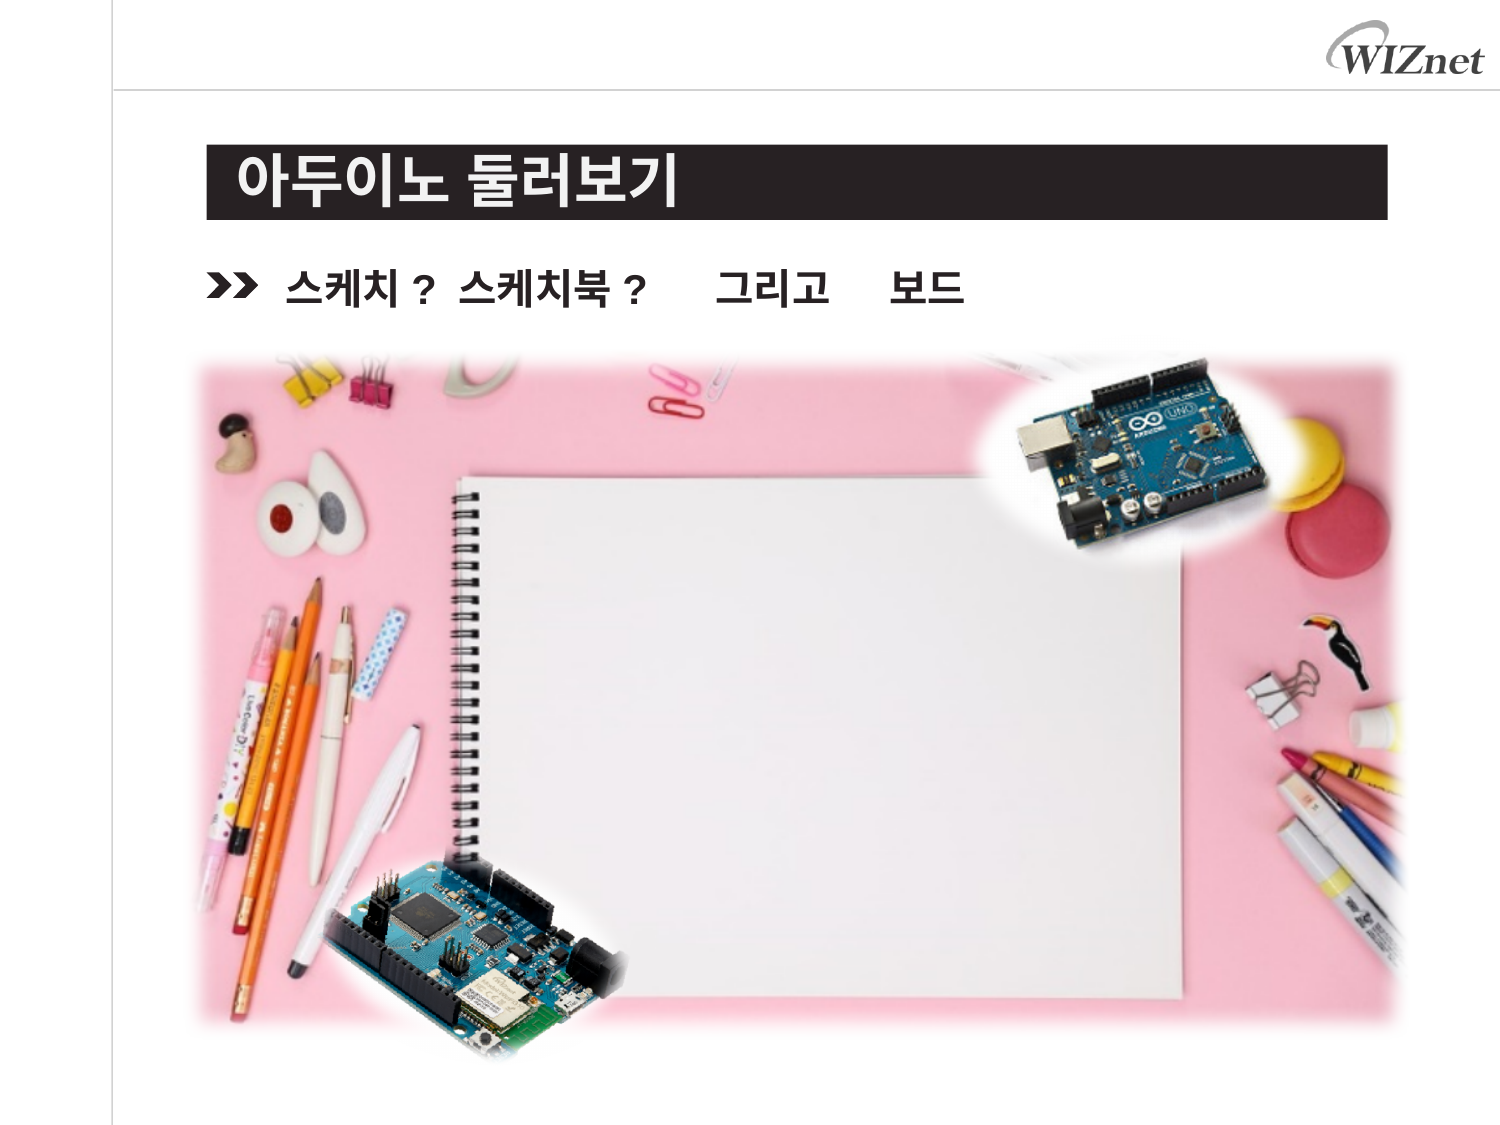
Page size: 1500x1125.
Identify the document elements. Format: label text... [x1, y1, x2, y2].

text_box 아두이노 둘러보기 [194, 137, 1447, 222]
picture [182, 332, 1412, 1066]
picture [1326, 20, 1485, 74]
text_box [206, 255, 1329, 322]
